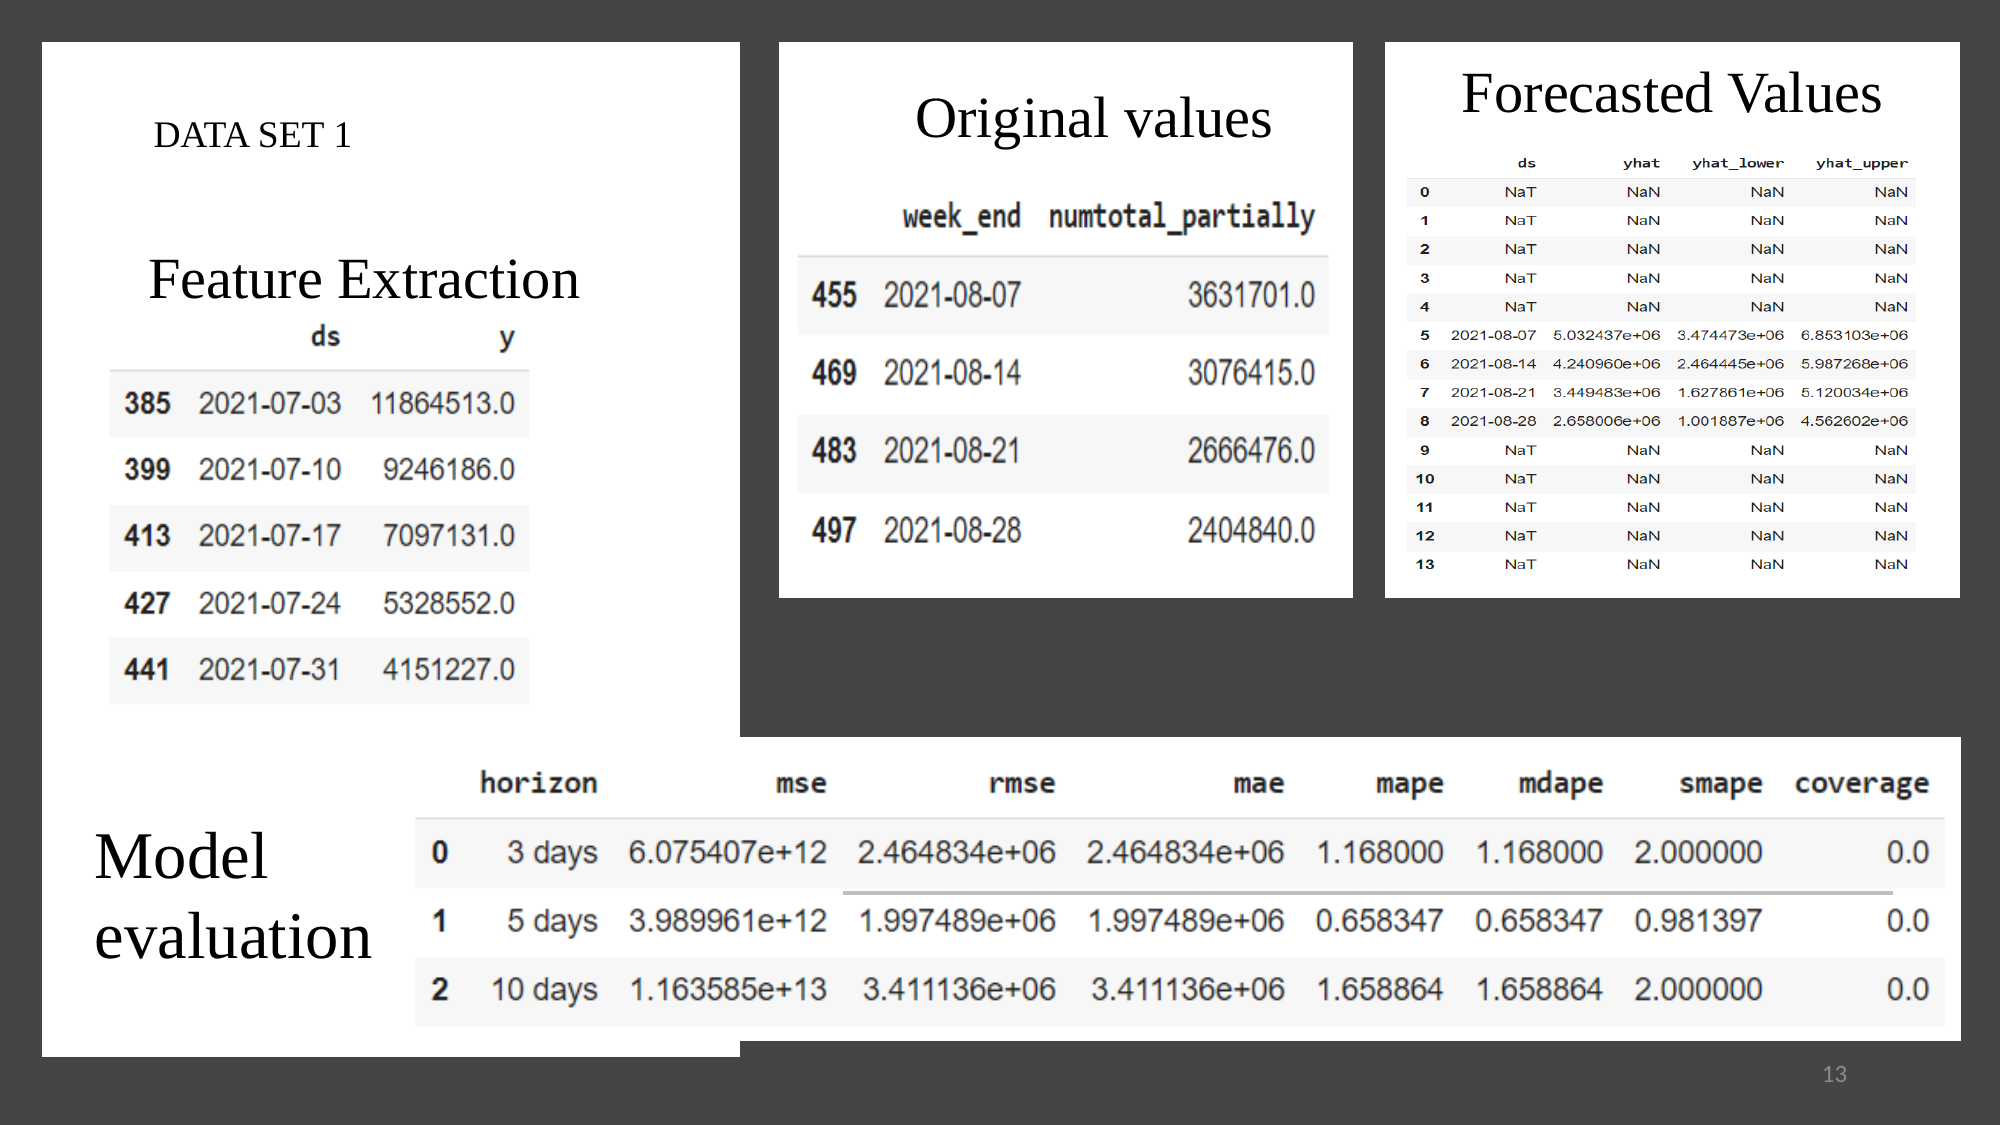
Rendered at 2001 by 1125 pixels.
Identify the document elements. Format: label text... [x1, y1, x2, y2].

picture [406, 737, 1962, 1041]
picture [94, 287, 555, 721]
text_box Model evaluation [79, 804, 406, 979]
slide_number 13 [1412, 1042, 1863, 1103]
text_box Forecasted Values [1447, 46, 1899, 132]
text_box Feature Extraction [133, 232, 596, 318]
text_box [51, 52, 730, 1048]
text_box [788, 52, 1344, 589]
picture [789, 162, 1343, 565]
text_box [1395, 52, 1950, 589]
text_box DATA SET 1 [138, 102, 460, 162]
text_box Original values [900, 71, 1289, 157]
picture [1395, 148, 1932, 579]
